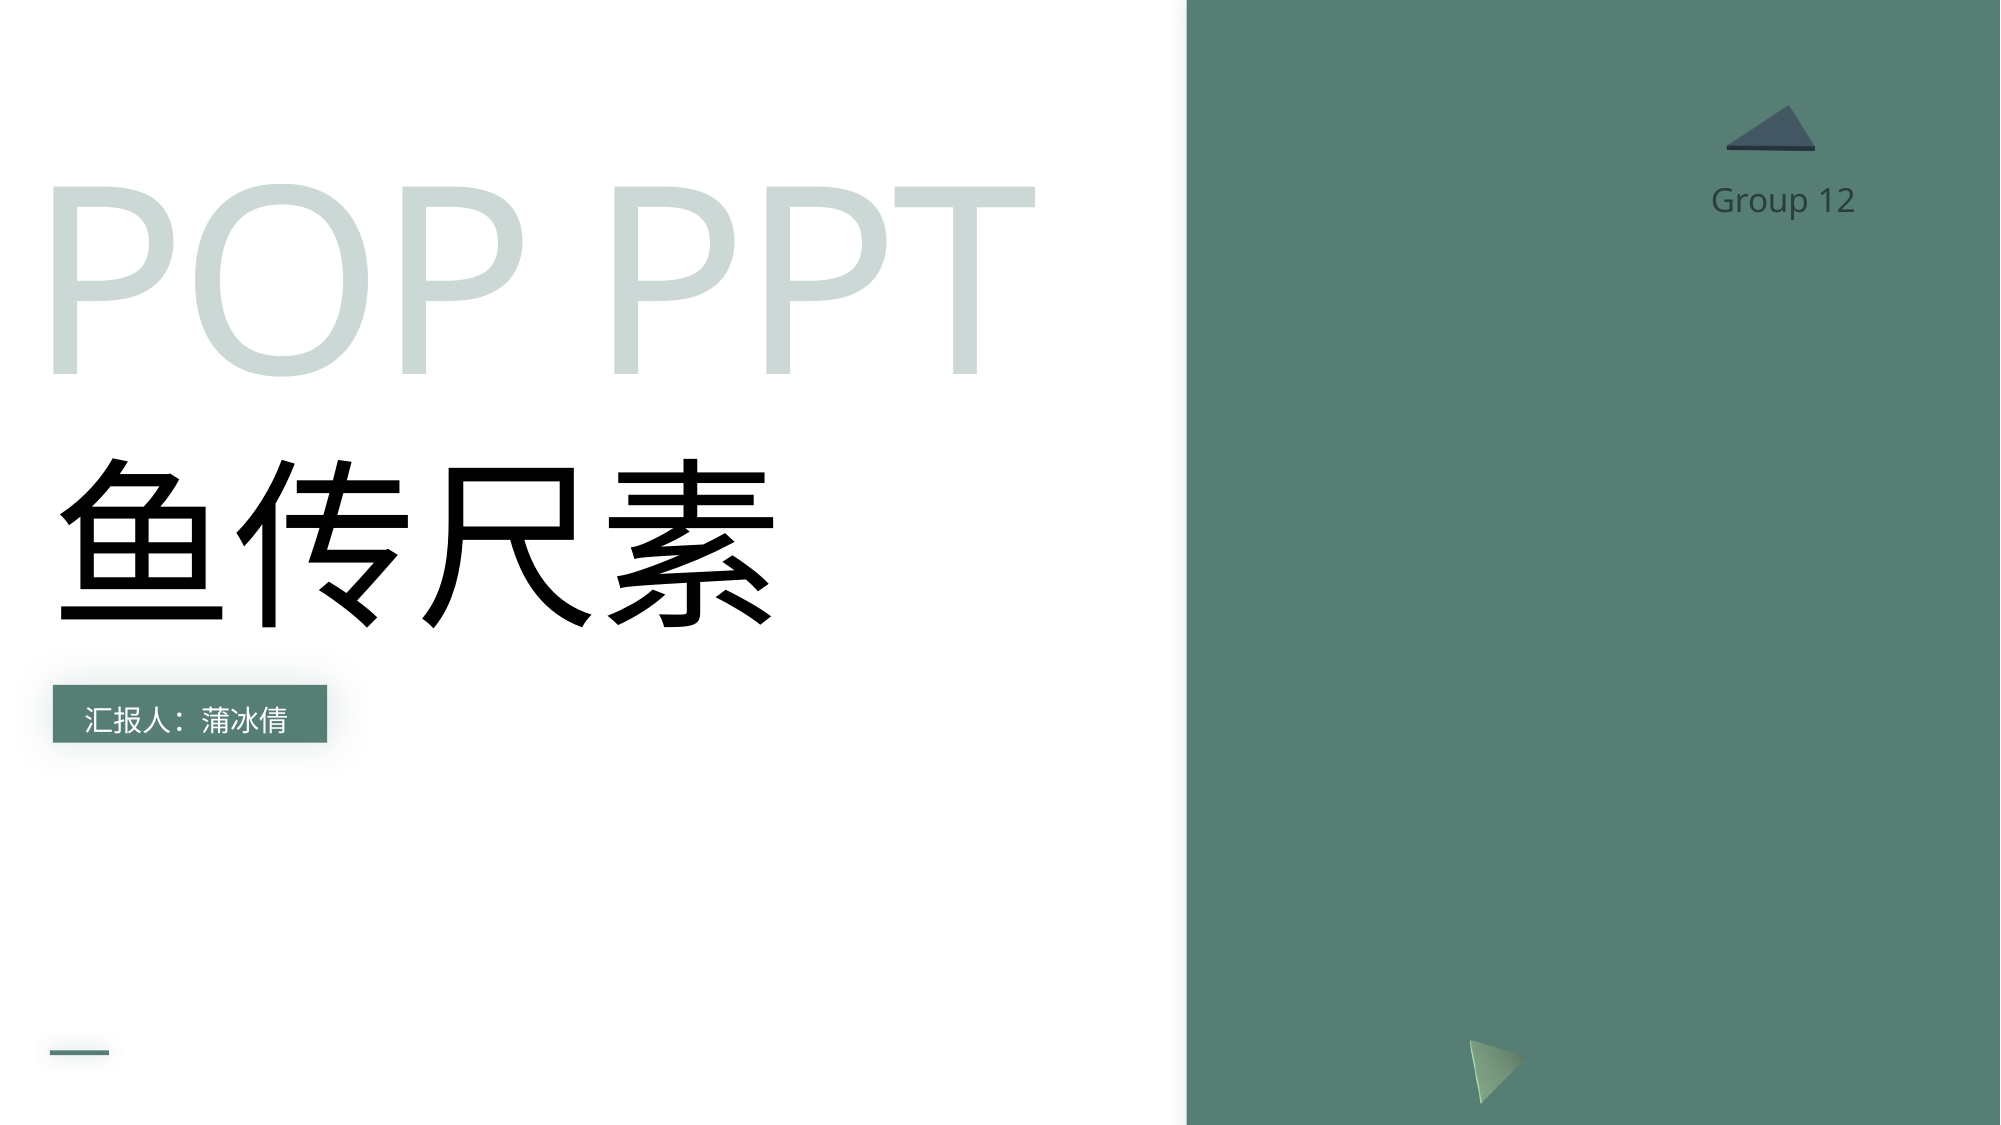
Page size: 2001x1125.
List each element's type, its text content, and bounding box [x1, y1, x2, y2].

text_box 汇报人：蒲冰倩 [84, 691, 296, 738]
text_box [52, 684, 328, 744]
picture [1434, 1020, 1554, 1117]
text_box [1186, 0, 2000, 1125]
text_box [49, 1049, 110, 1056]
picture [1718, 78, 1834, 172]
text_box 鱼传尺素 [50, 430, 806, 640]
text_box POP PPT [28, 112, 1179, 428]
text_box Group 12 [1696, 171, 1871, 227]
